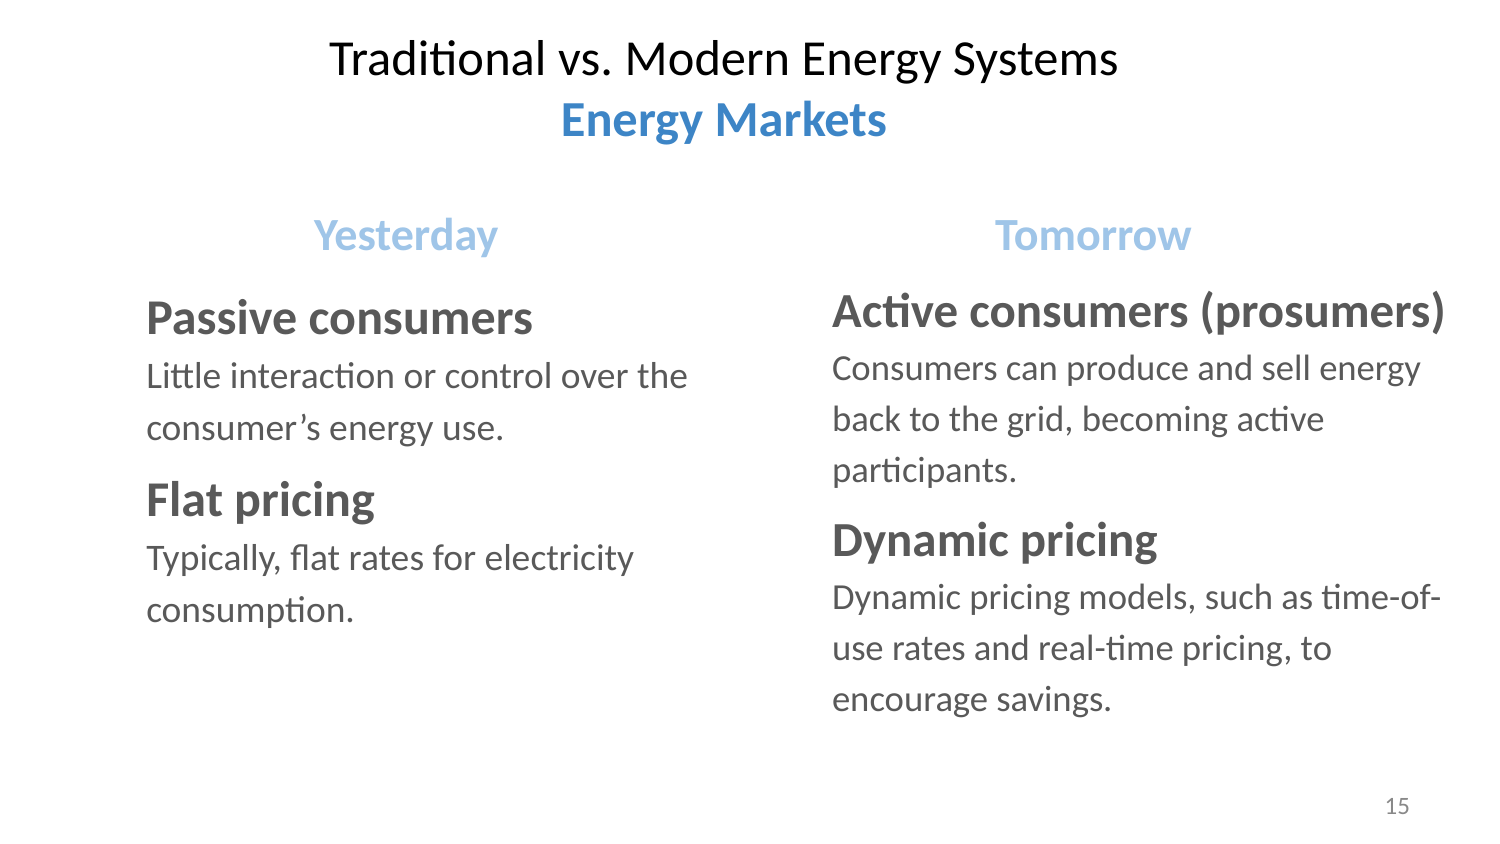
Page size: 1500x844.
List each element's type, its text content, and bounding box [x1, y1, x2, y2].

list Yesterday [75, 188, 738, 268]
list Passive consumers Little interaction or control over the consumer’s energy use. Flat pricing Typically, flat rates for electricity consumption. [75, 268, 738, 754]
list Tomorrow [761, 188, 1426, 268]
list Active consumers (prosumers) Consumers can produce and sell energy back to the grid, becoming active participants. Dynamic pricing Dynamic pricing models, such as time-of-use rates and real-time pricing, to encourage savings. [761, 262, 1471, 749]
title Traditional vs. Modern Energy Systems Energy Markets [23, 17, 1425, 150]
slide_number 15 [1074, 782, 1425, 827]
